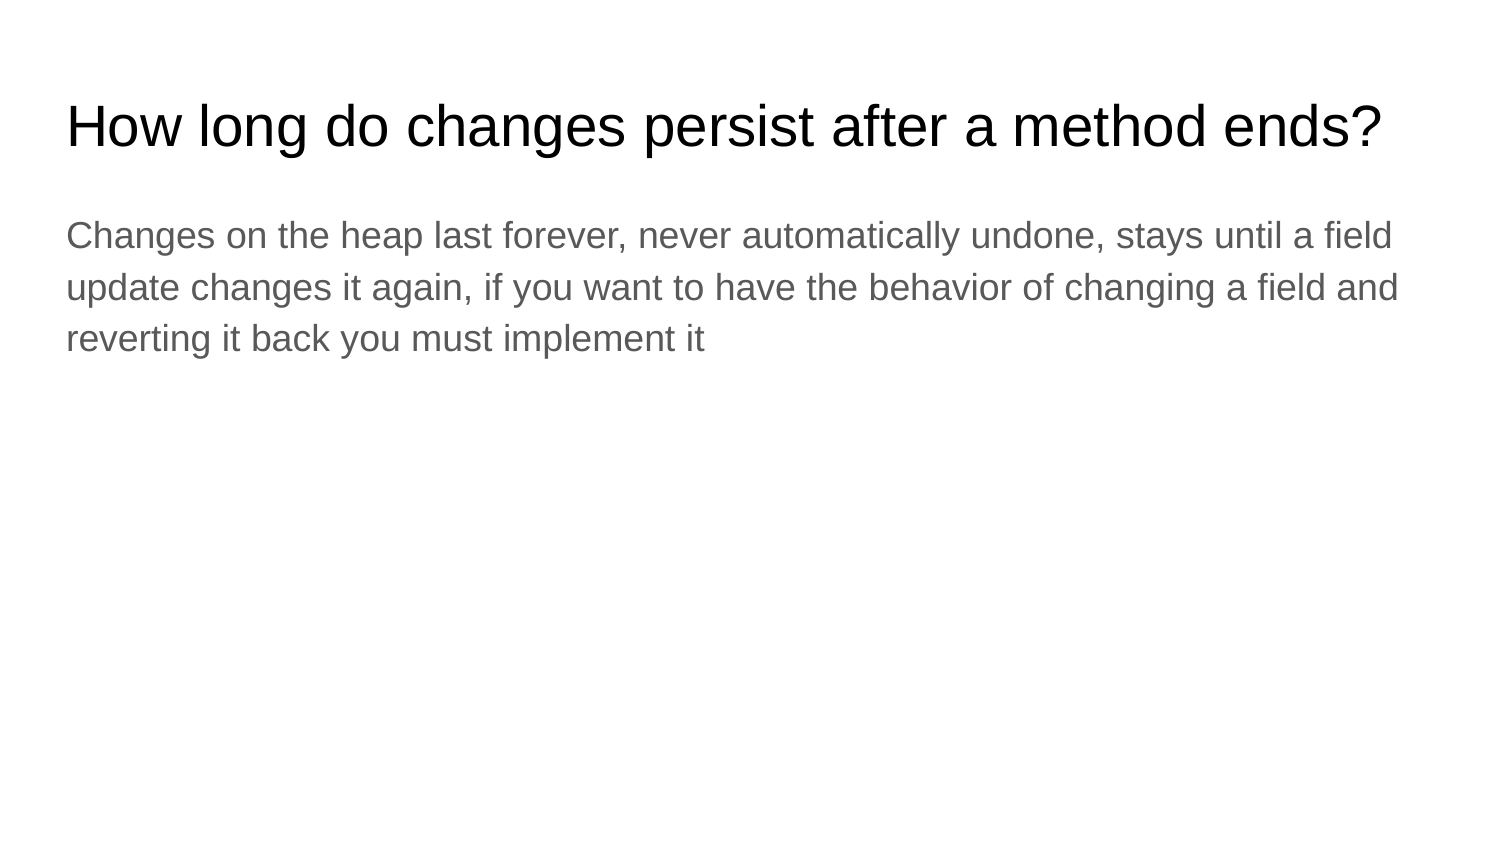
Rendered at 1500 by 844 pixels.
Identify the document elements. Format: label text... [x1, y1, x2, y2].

title How long do changes persist after a method ends? [51, 72, 1449, 167]
list Changes on the heap last forever, never automatically undone, stays until a field update changes it again, if you want to have the behavior of changing a field and reverting it back you must implement it [51, 189, 1449, 750]
